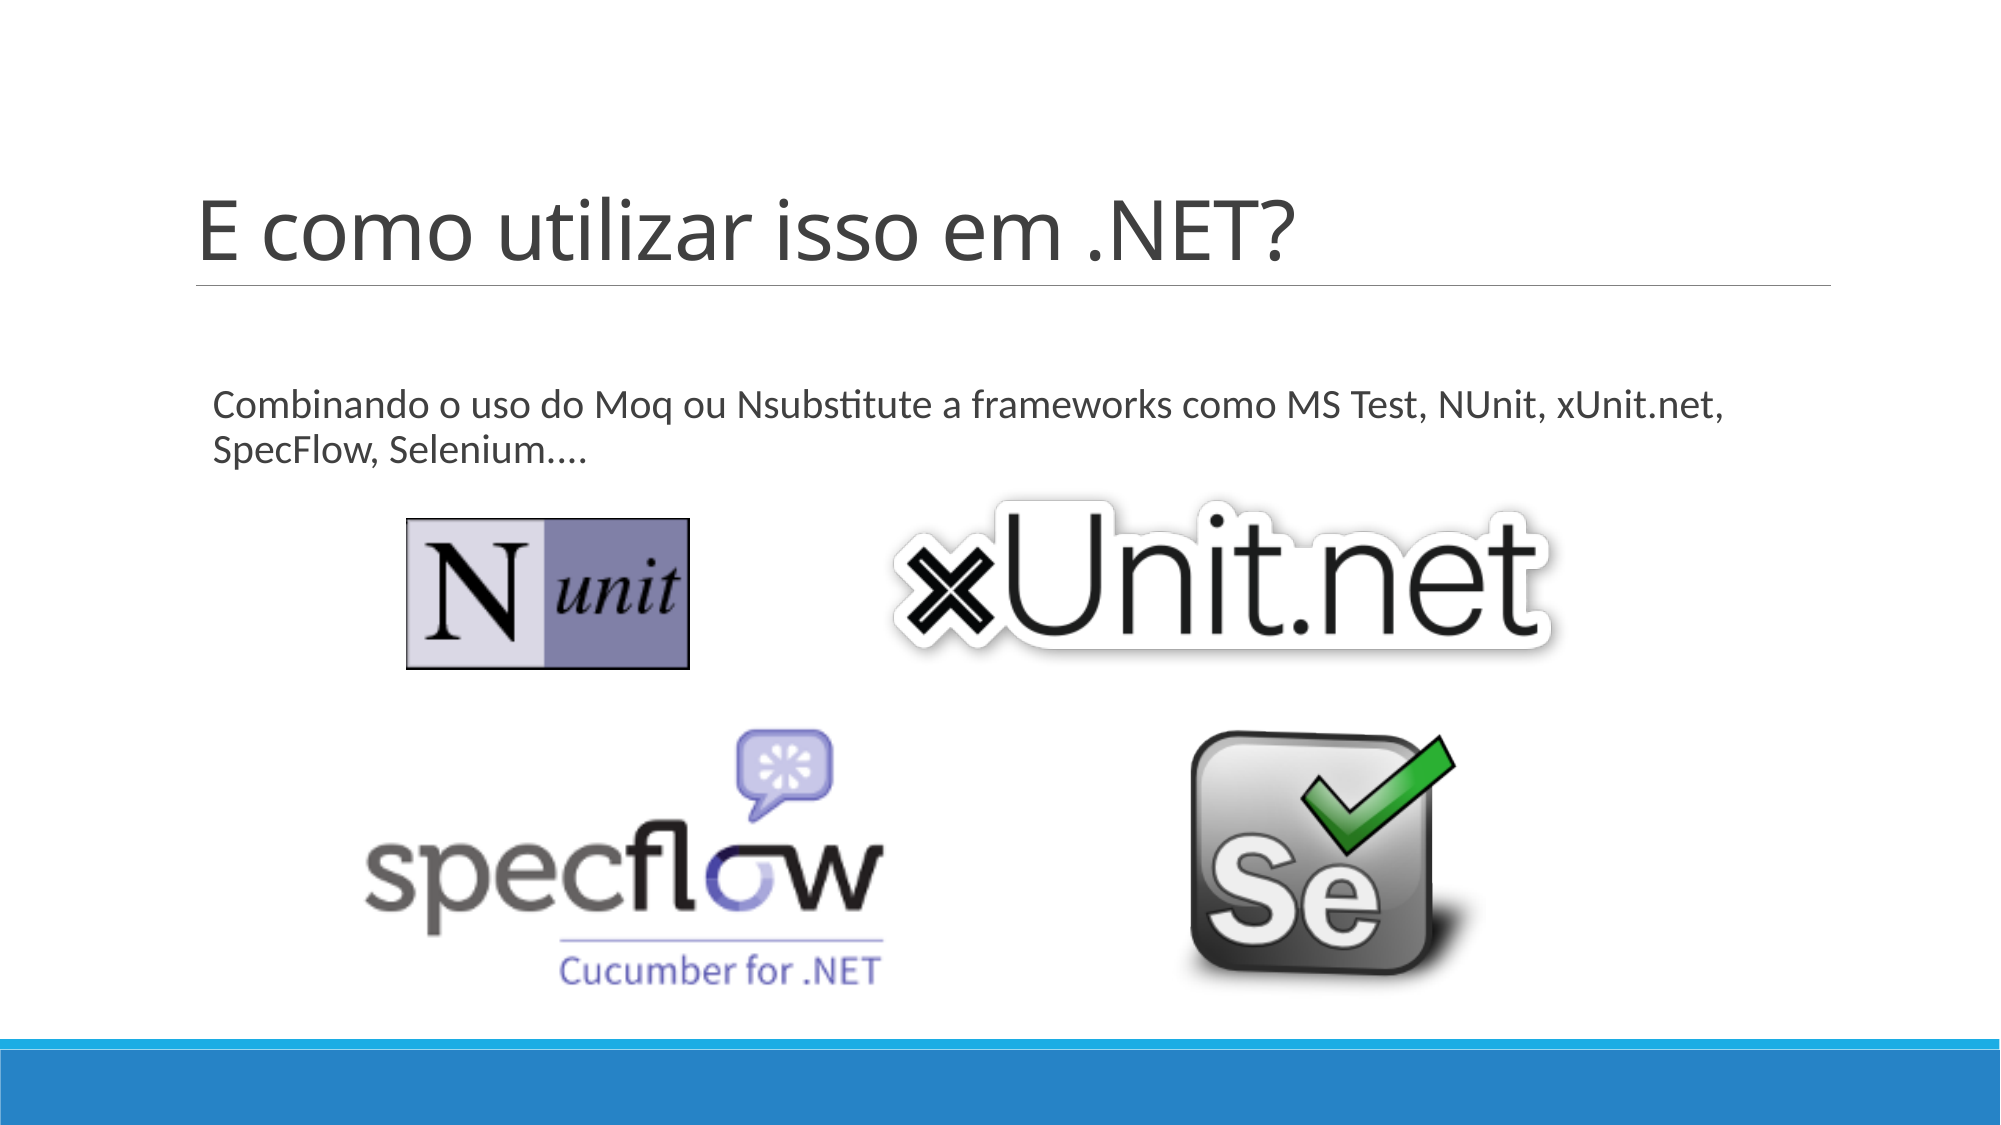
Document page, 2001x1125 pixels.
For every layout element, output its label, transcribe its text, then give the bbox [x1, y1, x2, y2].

picture [405, 517, 690, 671]
title E como utilizar isso em .NET? [180, 47, 1830, 285]
picture [1172, 715, 1486, 1000]
picture [880, 487, 1573, 671]
picture [355, 715, 898, 1004]
list Combinando o uso do Moq ou Nsubstitute a frameworks como MS Test, NUnit, xUnit.net, SpecFlow, Selenium.... [180, 312, 1870, 551]
